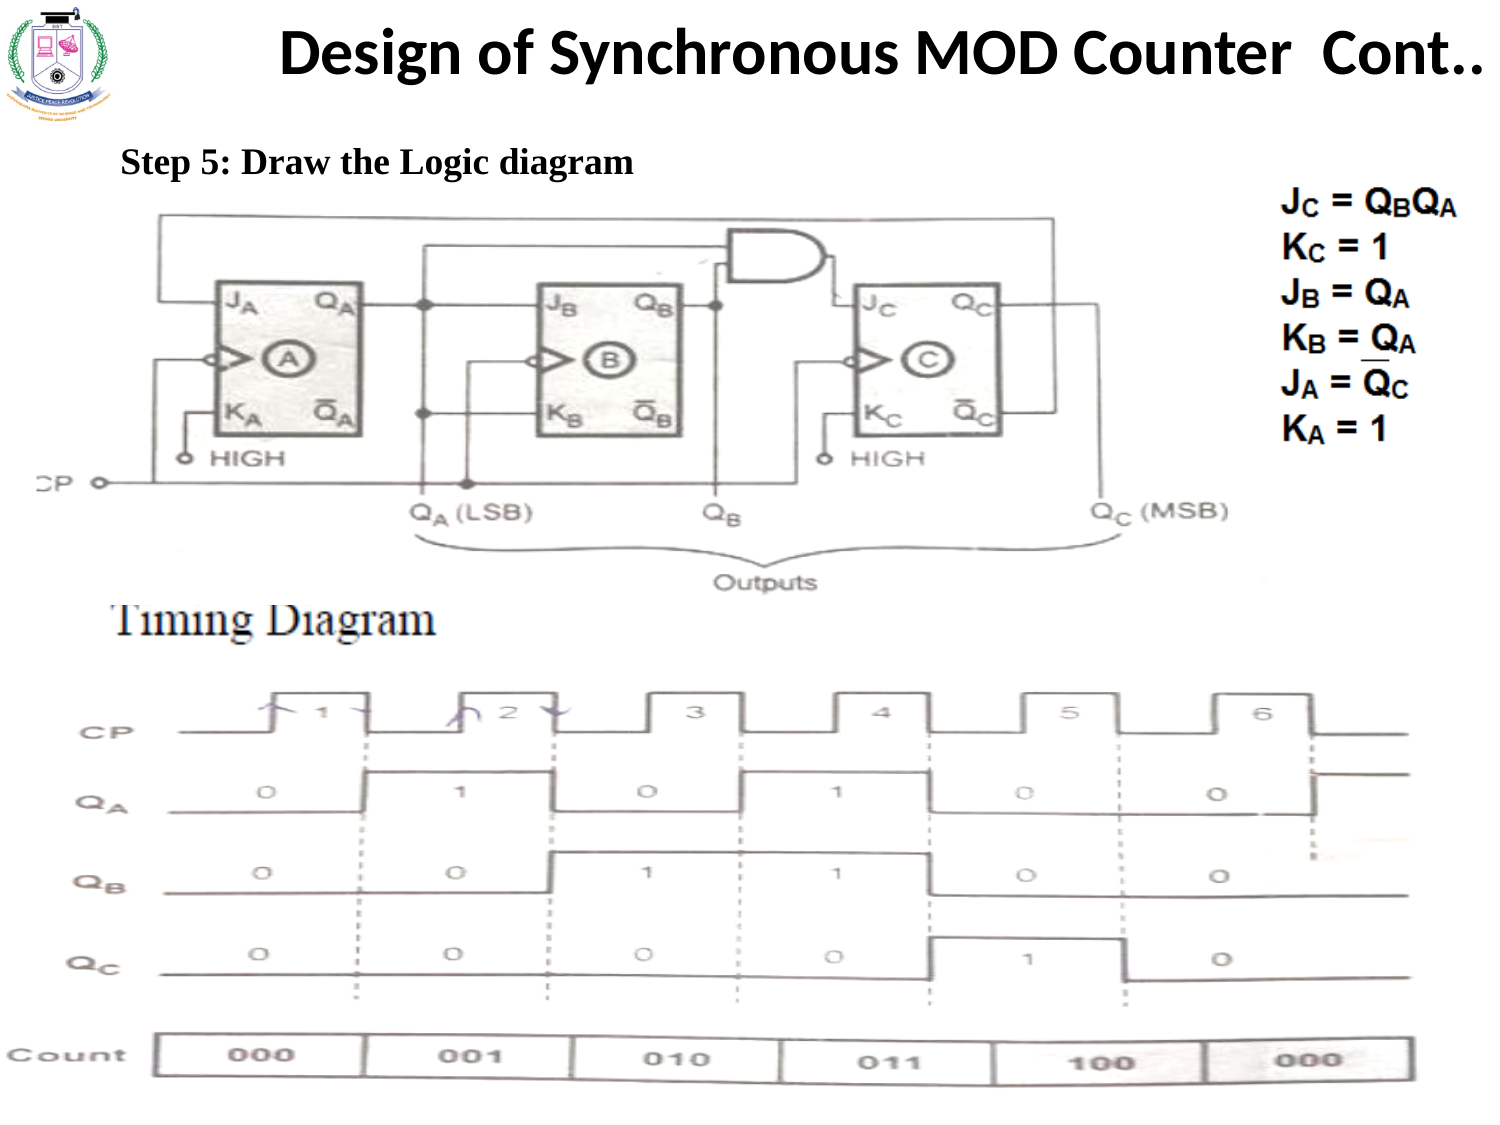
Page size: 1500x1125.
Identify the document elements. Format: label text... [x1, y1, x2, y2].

picture [0, 0, 118, 128]
text_box Step 5: Draw the Logic diagram [105, 129, 727, 190]
picture [0, 683, 1454, 1091]
picture [1267, 175, 1466, 458]
title Design of Synchronous MOD Counter Cont.. [208, 0, 1500, 96]
picture [34, 198, 1266, 657]
